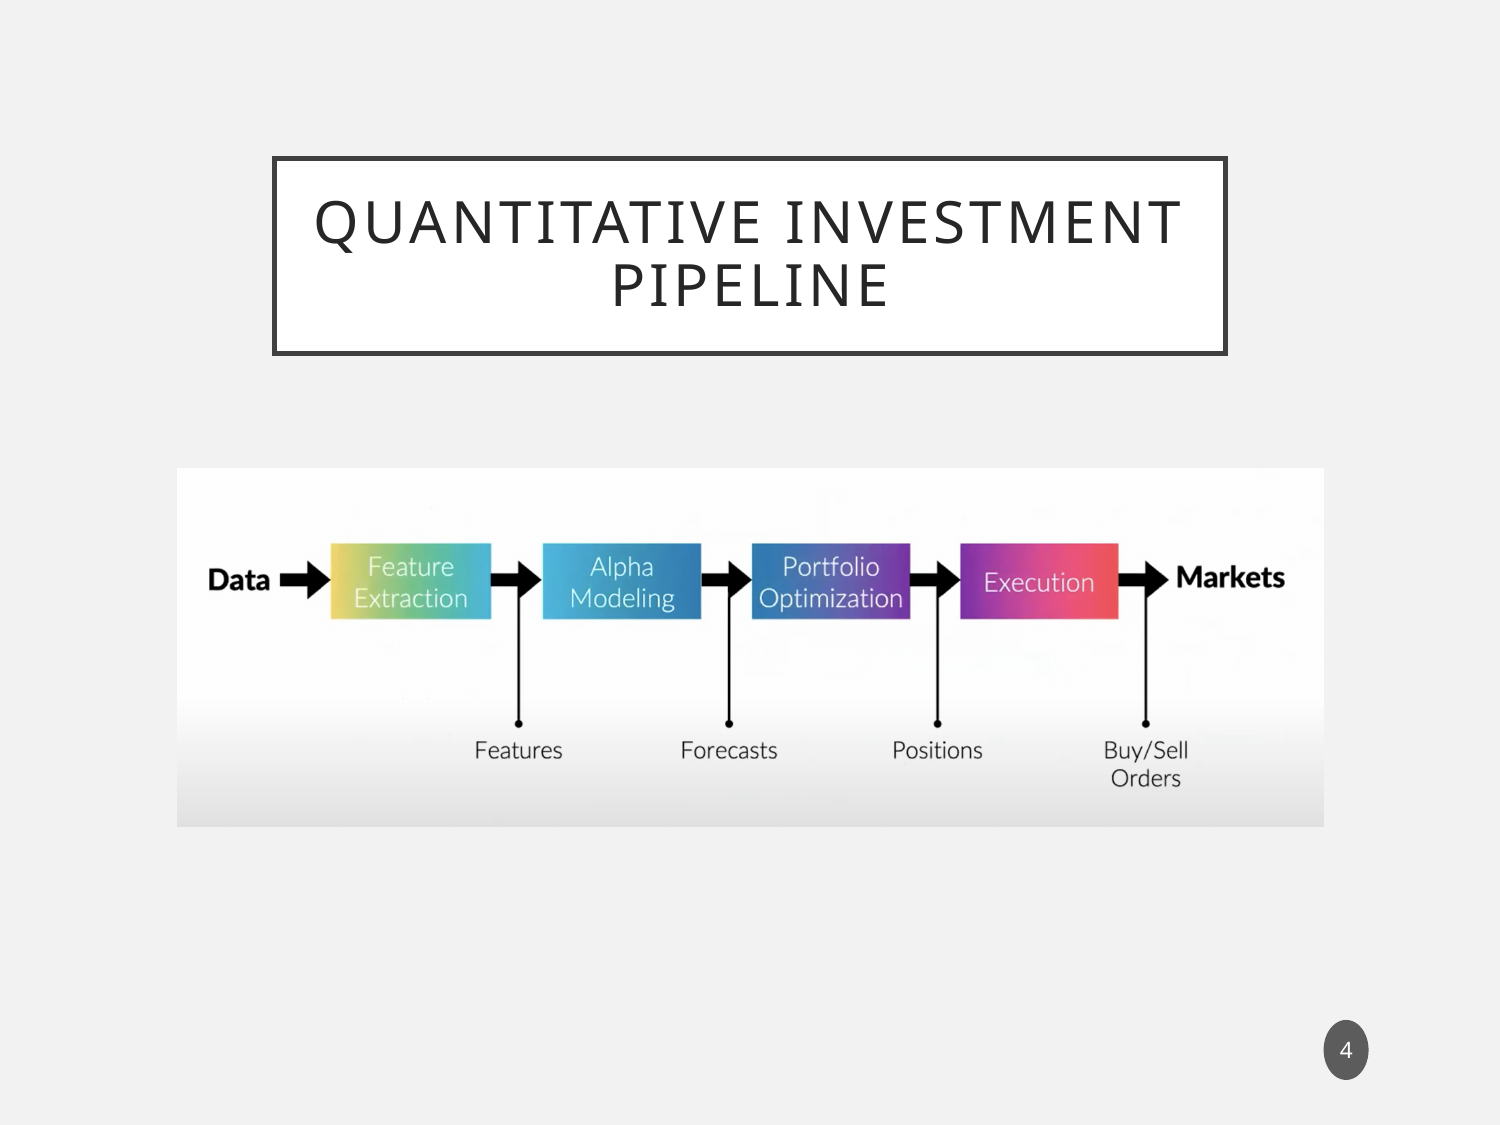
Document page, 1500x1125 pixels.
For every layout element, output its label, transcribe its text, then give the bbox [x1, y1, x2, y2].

picture [177, 468, 1324, 827]
title Quantitative investment pipeline [272, 156, 1228, 356]
slide_number 4 [1323, 1019, 1369, 1080]
